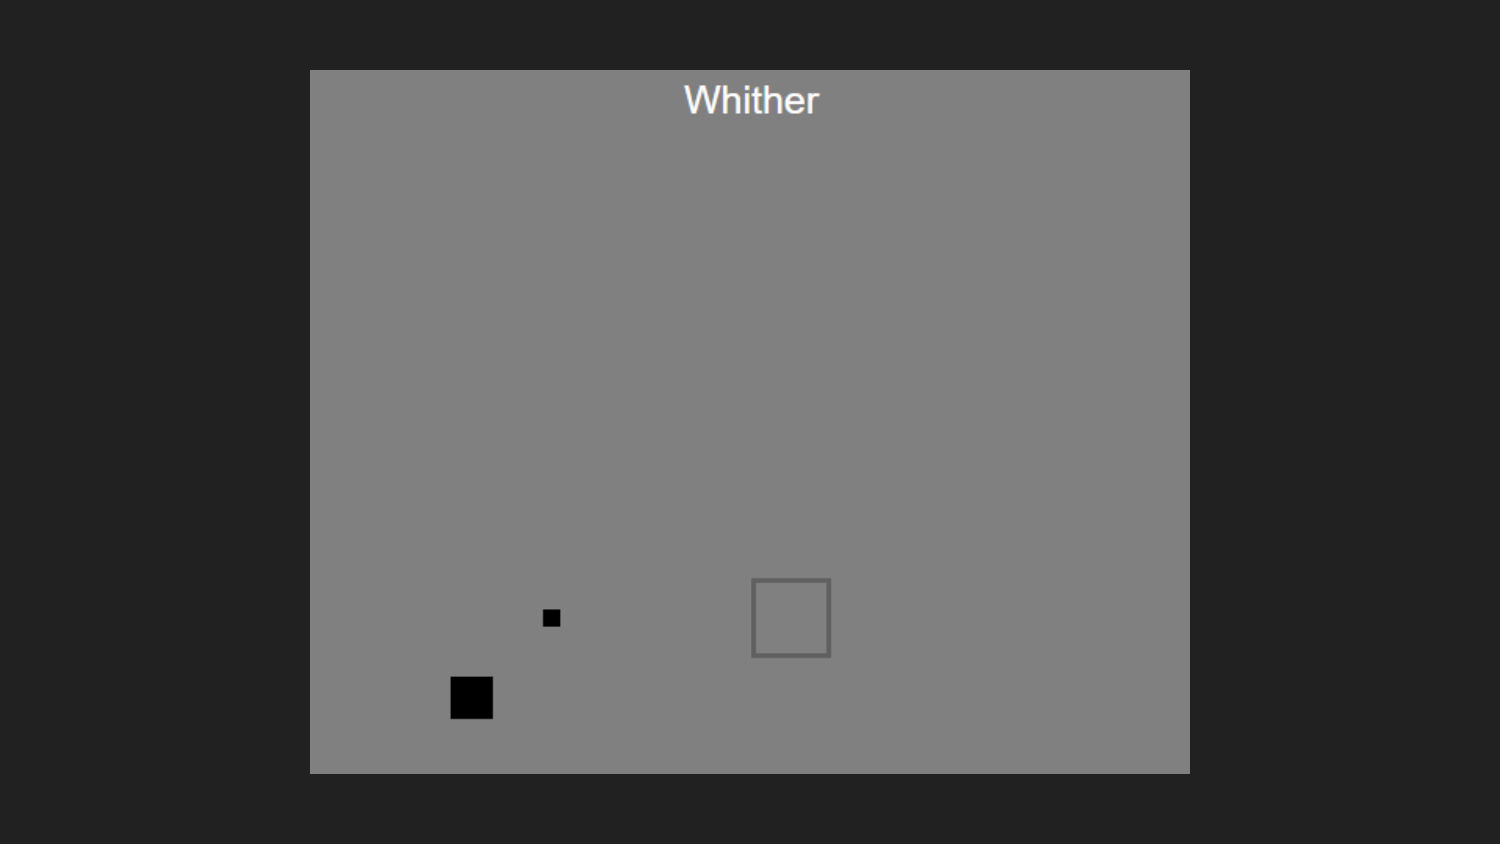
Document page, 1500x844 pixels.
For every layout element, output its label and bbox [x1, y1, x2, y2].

picture [310, 70, 1190, 774]
